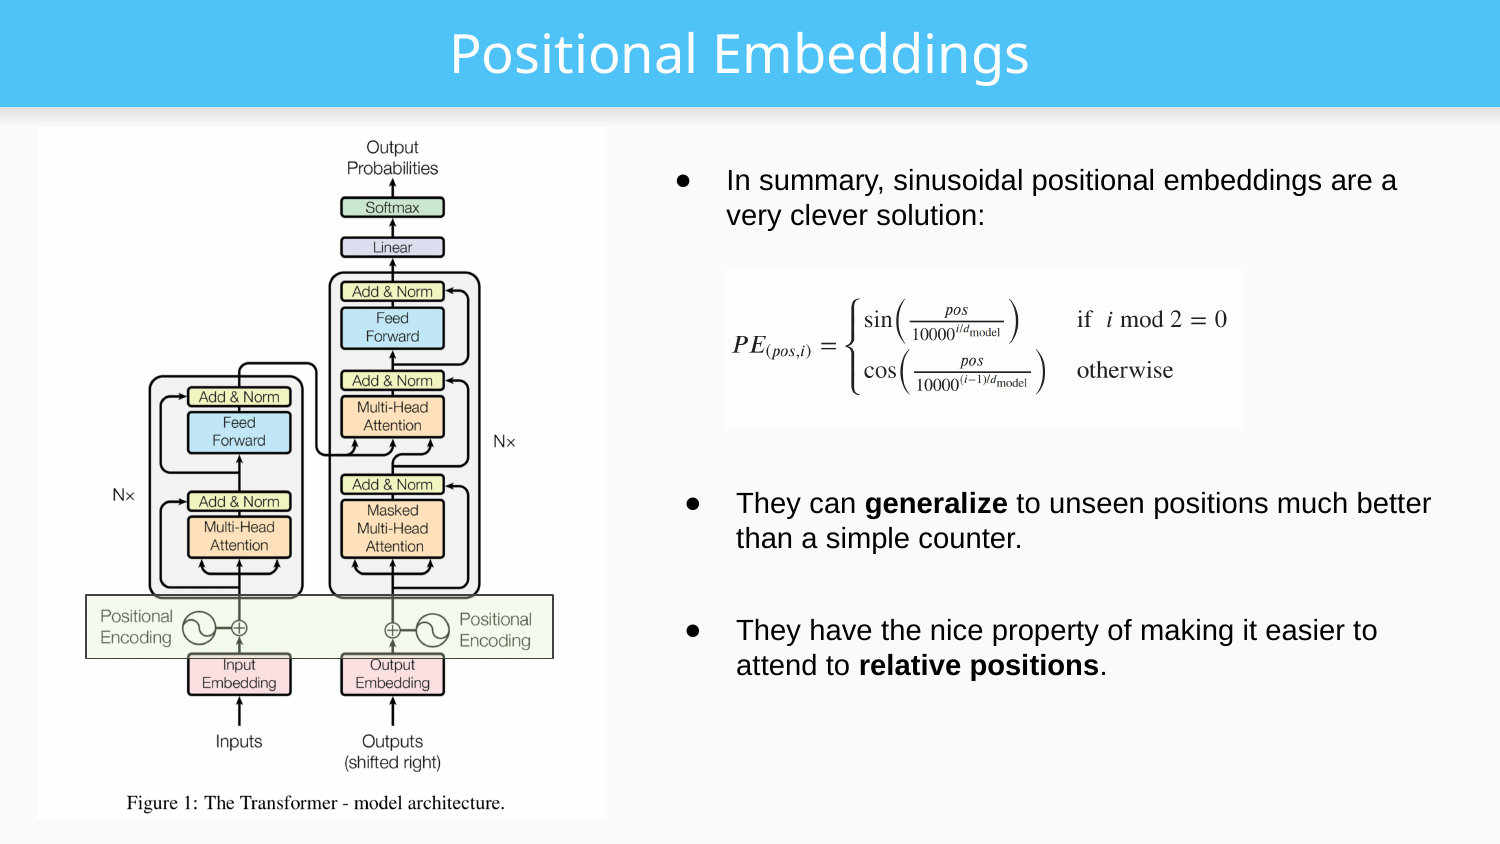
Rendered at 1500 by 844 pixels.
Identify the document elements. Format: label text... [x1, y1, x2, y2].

picture [724, 267, 1243, 431]
text_box In summary, sinusoidal positional embeddings are a very clever solution: [636, 146, 1464, 247]
text_box They can generalize to unseen positions much better than a simple counter. [646, 469, 1492, 570]
title Positional Embeddings [16, 2, 1464, 102]
picture [37, 127, 608, 820]
text_box They have the nice property of making it easier to attend to relative positions. [646, 596, 1474, 697]
